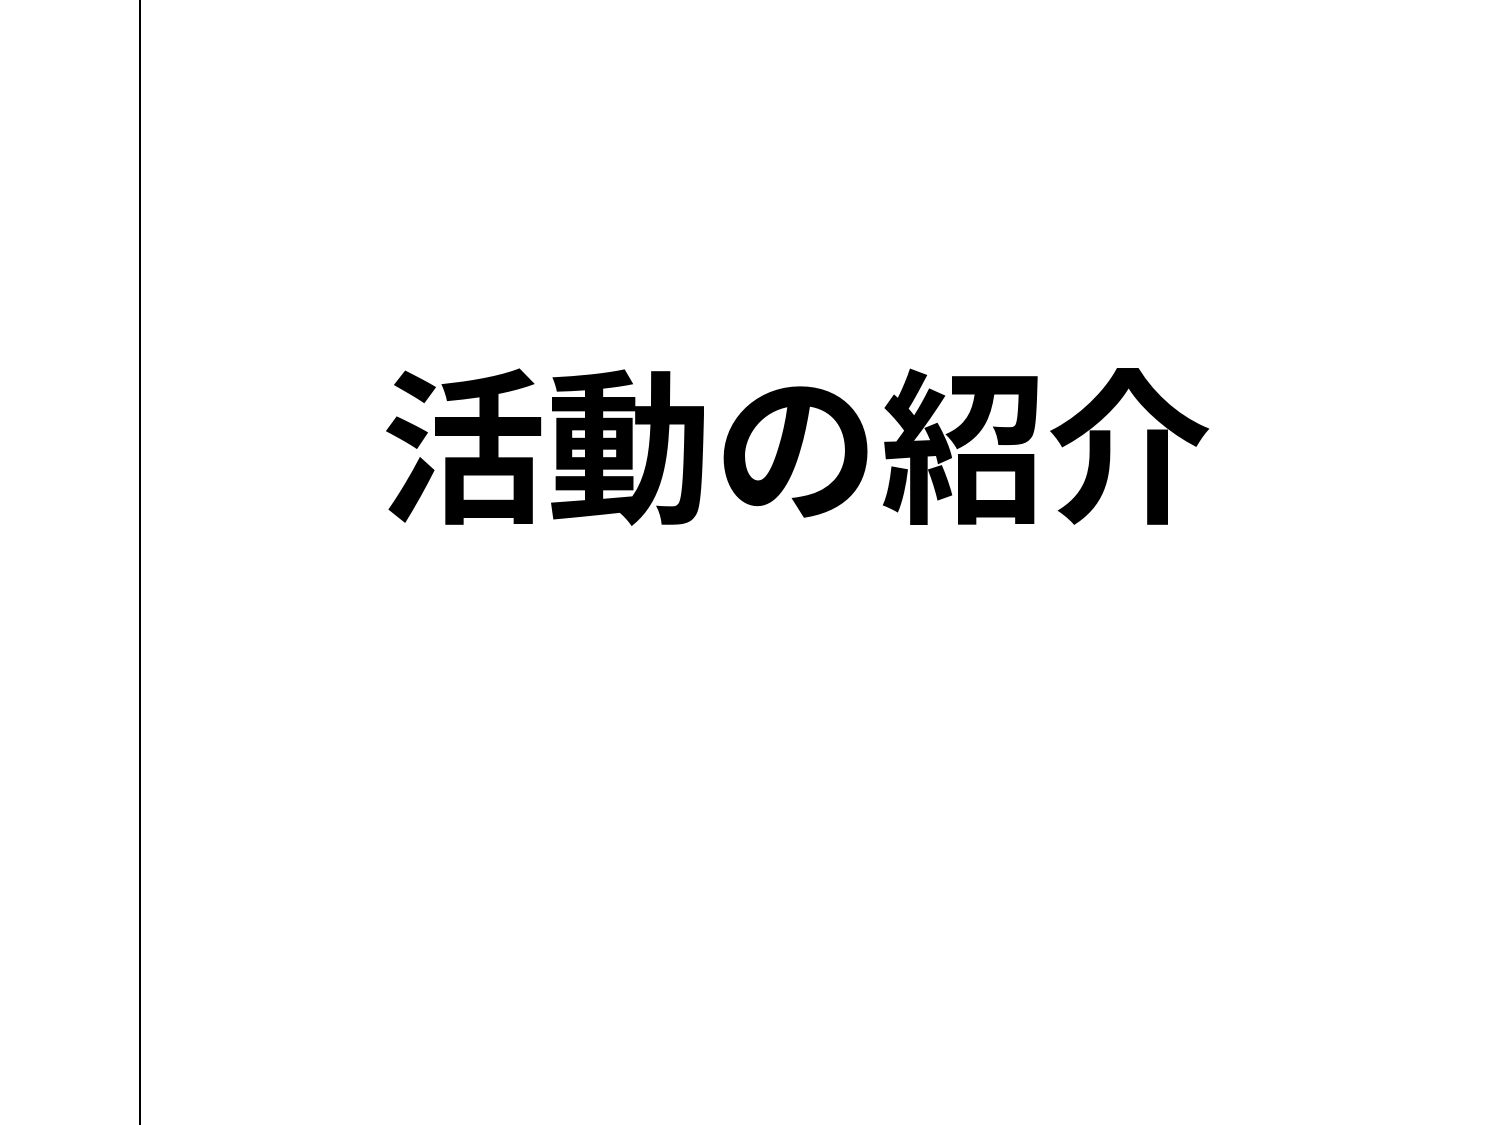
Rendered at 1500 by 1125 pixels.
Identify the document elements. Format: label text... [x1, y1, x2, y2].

text_box 活動の紹介 [148, 359, 1446, 471]
